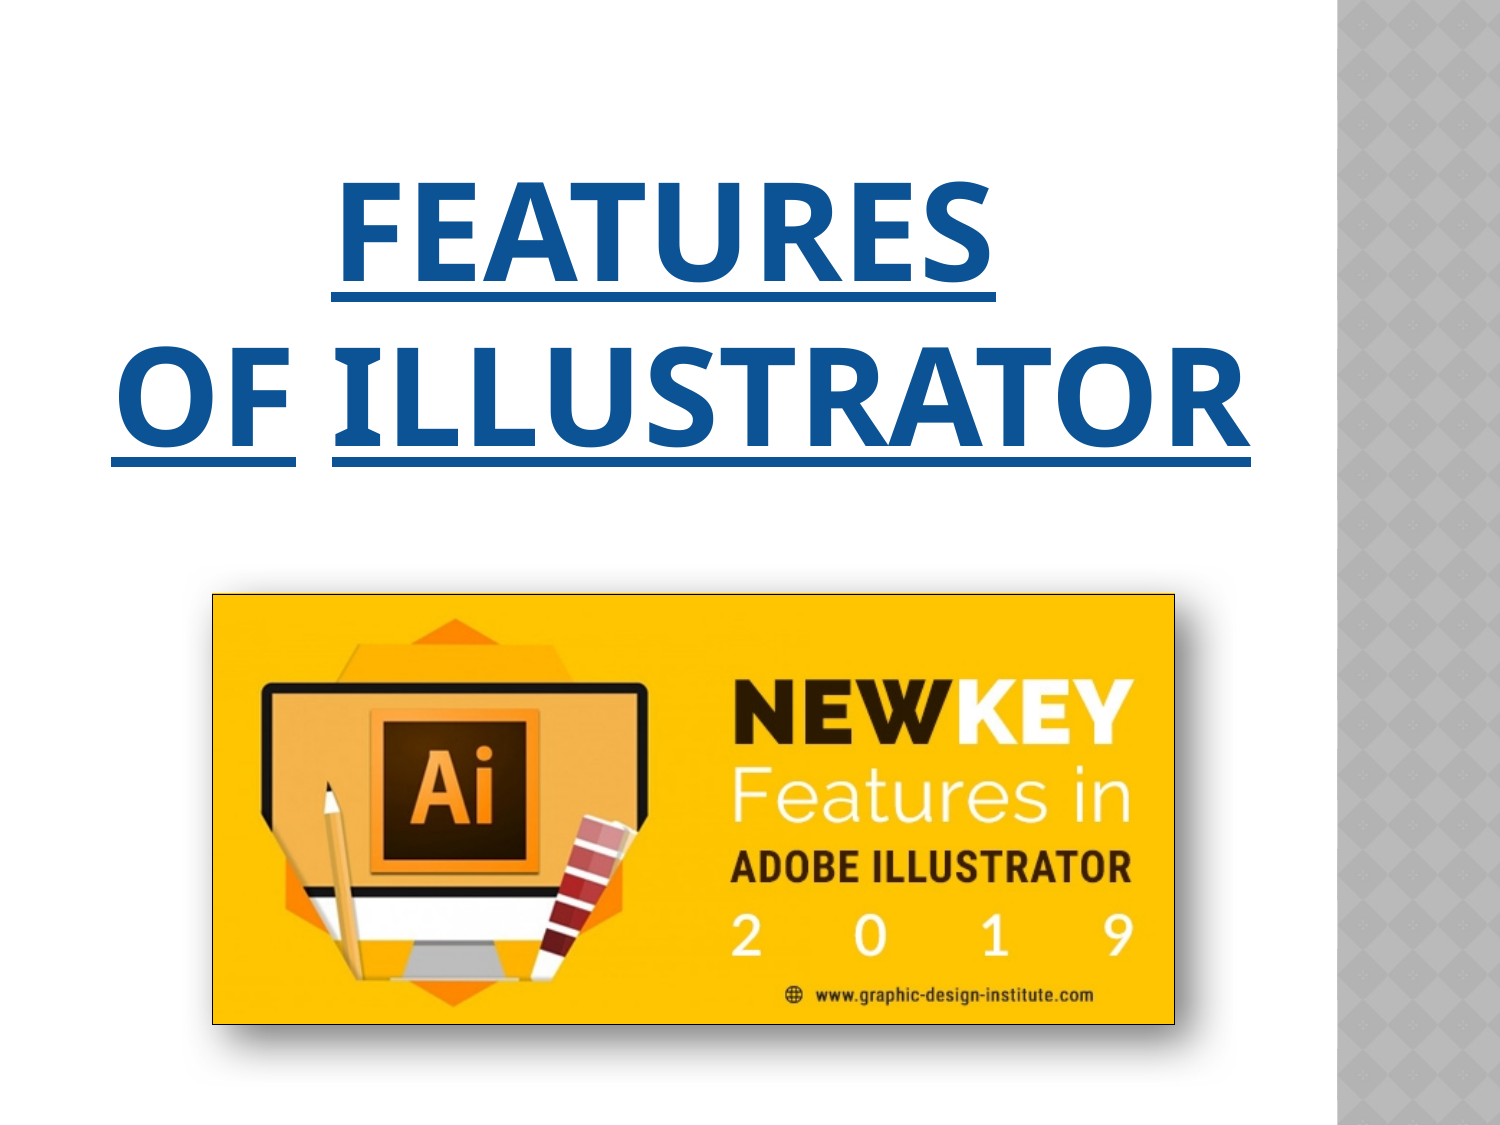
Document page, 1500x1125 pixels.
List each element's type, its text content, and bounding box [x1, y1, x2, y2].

title FEATURES OF ILLUSTRATOR [0, 144, 1413, 594]
picture [211, 593, 1176, 1026]
